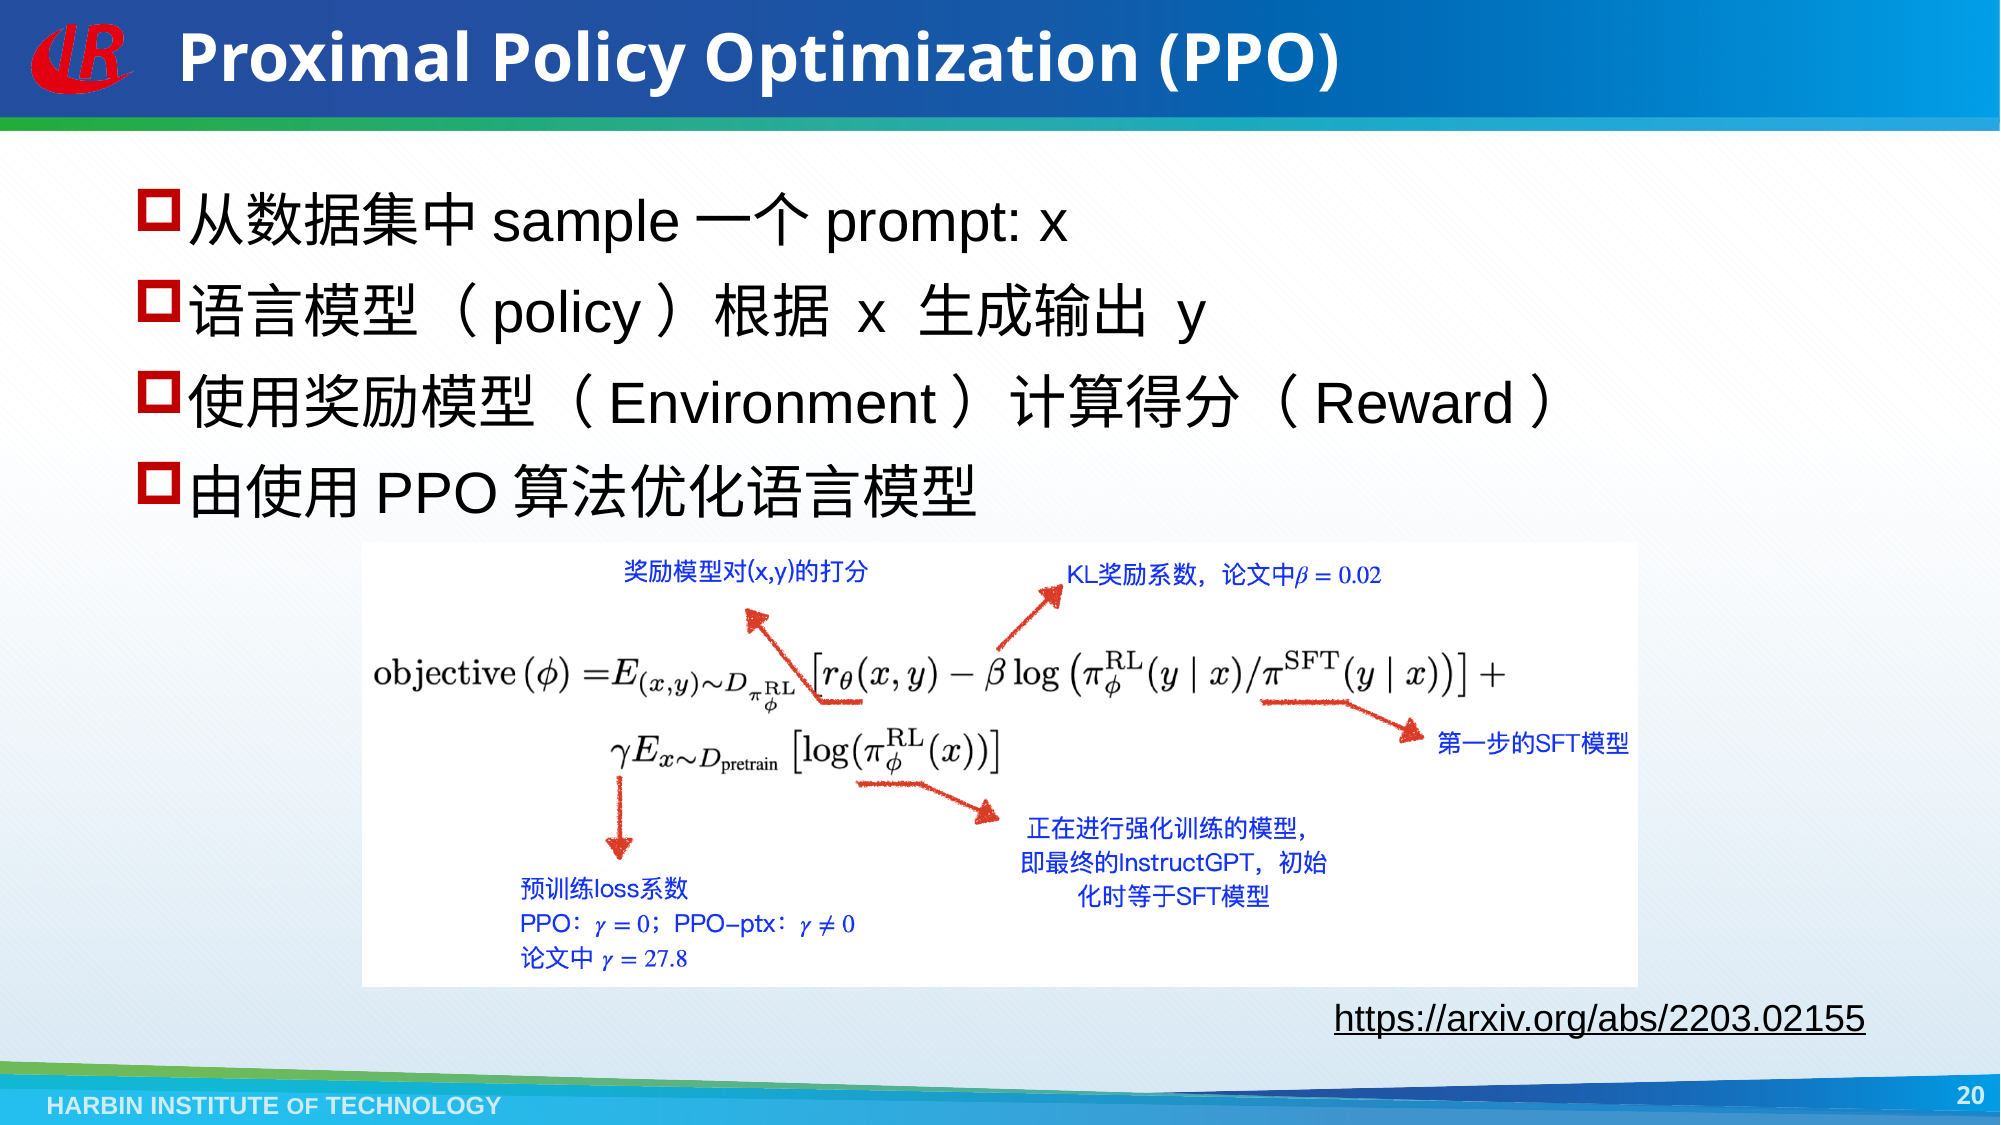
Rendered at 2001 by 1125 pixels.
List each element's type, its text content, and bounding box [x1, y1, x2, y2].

slide_number 20 [1623, 1072, 2000, 1110]
text_box https://arxiv.org/abs/2203.02155 [1319, 986, 1890, 1046]
picture [0, 0, 2000, 131]
footer HARBIN INSTITUTE OF TECHNOLOGY [31, 1081, 843, 1125]
picture [362, 542, 1638, 987]
picture [0, 1061, 2000, 1125]
title Proximal Policy Optimization (PPO) [145, 16, 1446, 96]
